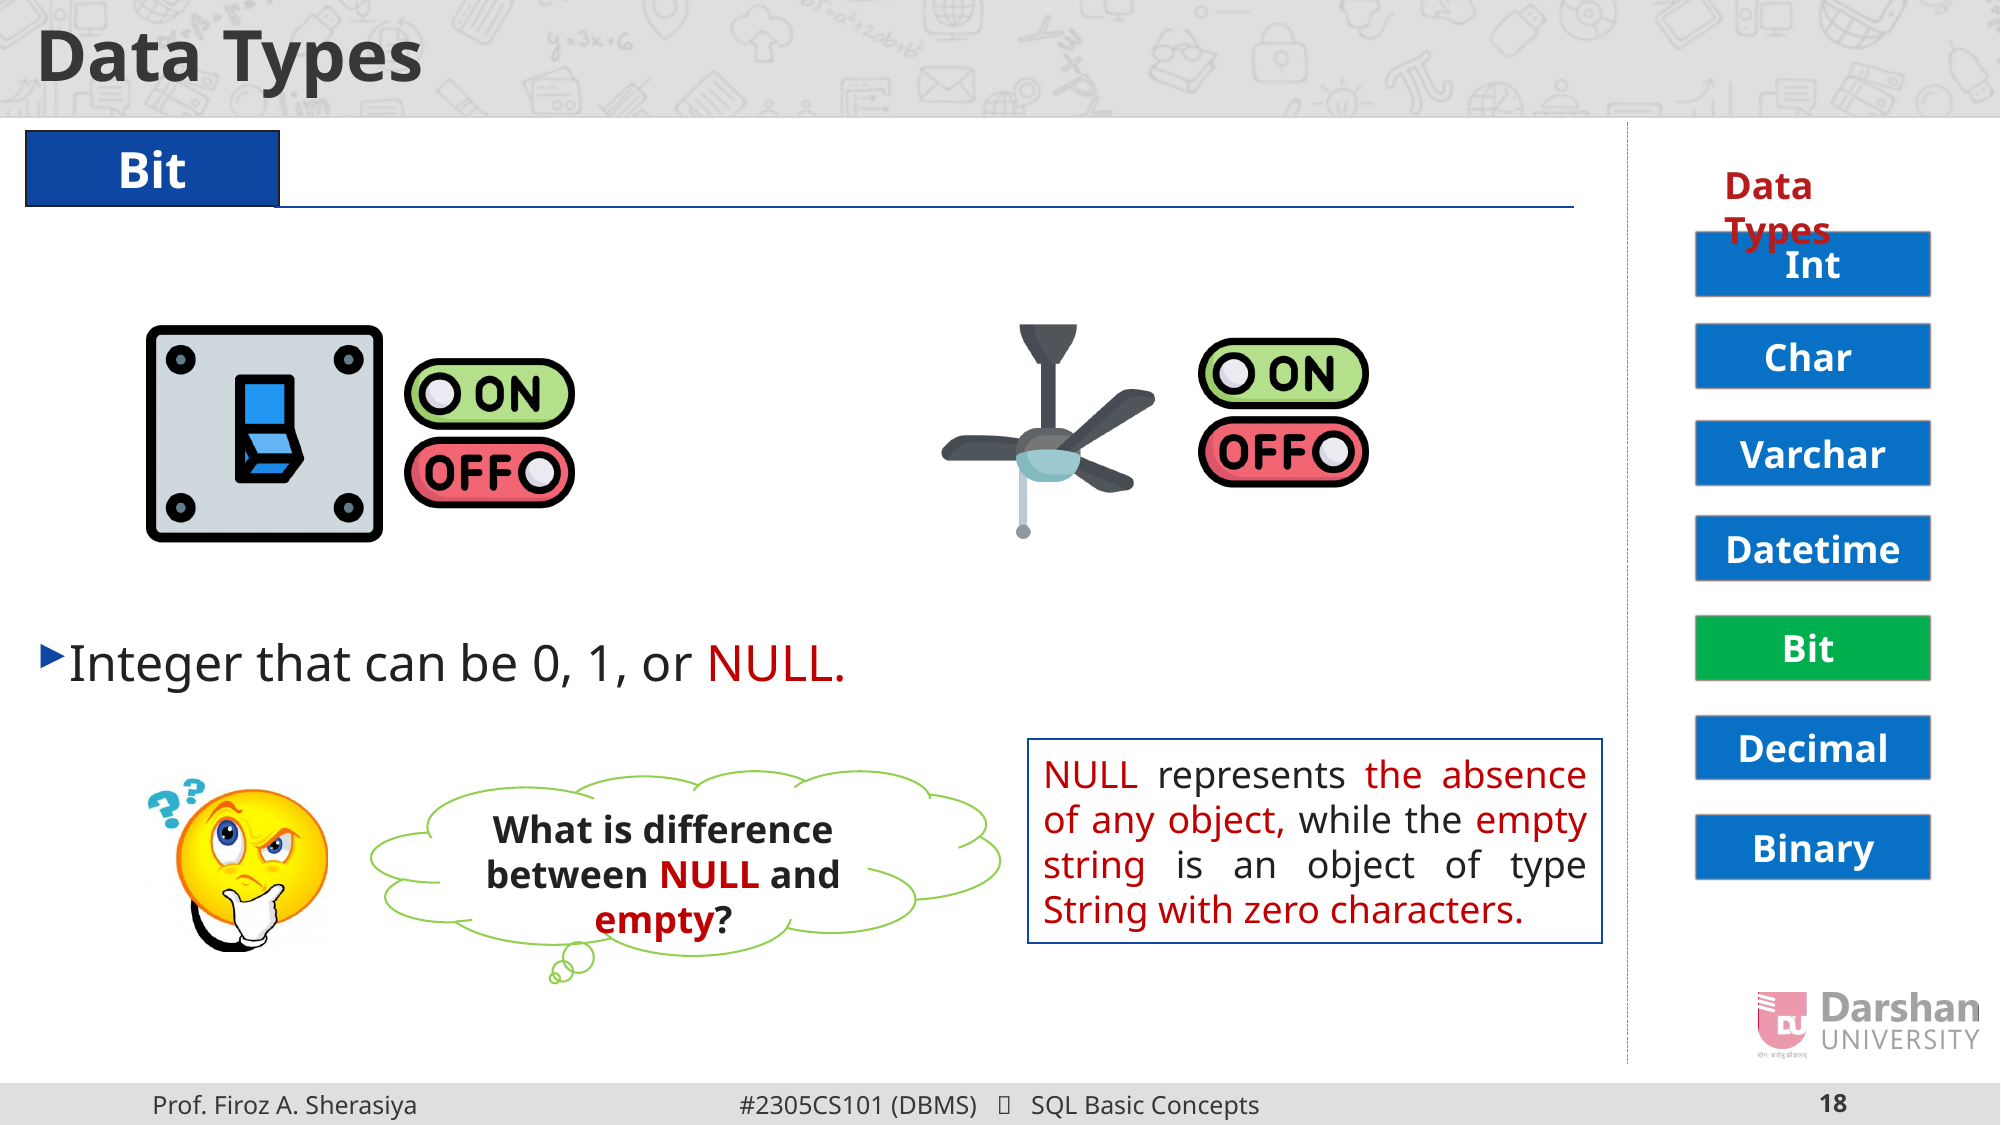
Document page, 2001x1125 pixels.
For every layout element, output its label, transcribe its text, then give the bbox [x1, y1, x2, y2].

text_box Basic SQL Commands [1758, 992, 1979, 1059]
text_box NULL represents the absence of any object, while the empty string is an object of type String with zero characters. [1027, 738, 1603, 944]
text_box Datetime [1697, 517, 1929, 579]
text_box Char [1697, 325, 1929, 387]
text_box Varchar [1697, 422, 1929, 484]
text_box Bit [1697, 617, 1929, 679]
picture [404, 347, 575, 519]
picture [934, 317, 1162, 546]
text_box Decimal [1697, 717, 1929, 778]
picture [1198, 327, 1369, 498]
text_box Binary [1697, 816, 1929, 878]
list Integer that can be 0, 1, or NULL. [21, 141, 1606, 1059]
text_box Bit [25, 130, 280, 207]
text_box Data Types [1709, 154, 1917, 260]
picture [146, 315, 383, 552]
text_box What is difference between NULL and empty? [369, 770, 1002, 985]
text_box Int [1697, 233, 1929, 295]
picture [146, 777, 328, 952]
title Data Types [0, 0, 2000, 117]
